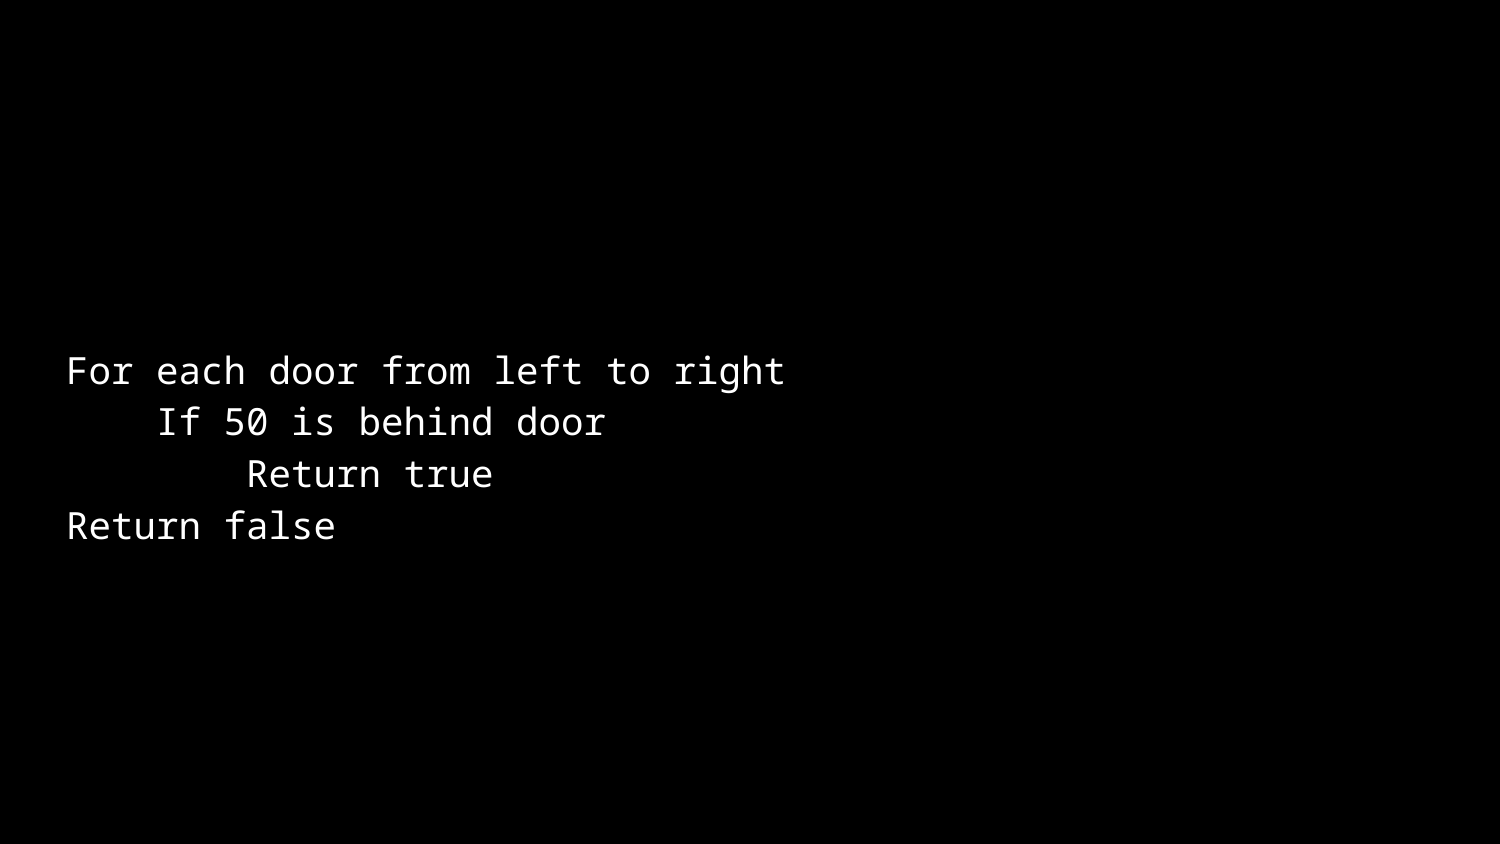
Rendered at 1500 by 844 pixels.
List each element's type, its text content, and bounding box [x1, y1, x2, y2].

list For each door from left to right If 50 is behind door Return true Return false [51, 189, 1449, 750]
